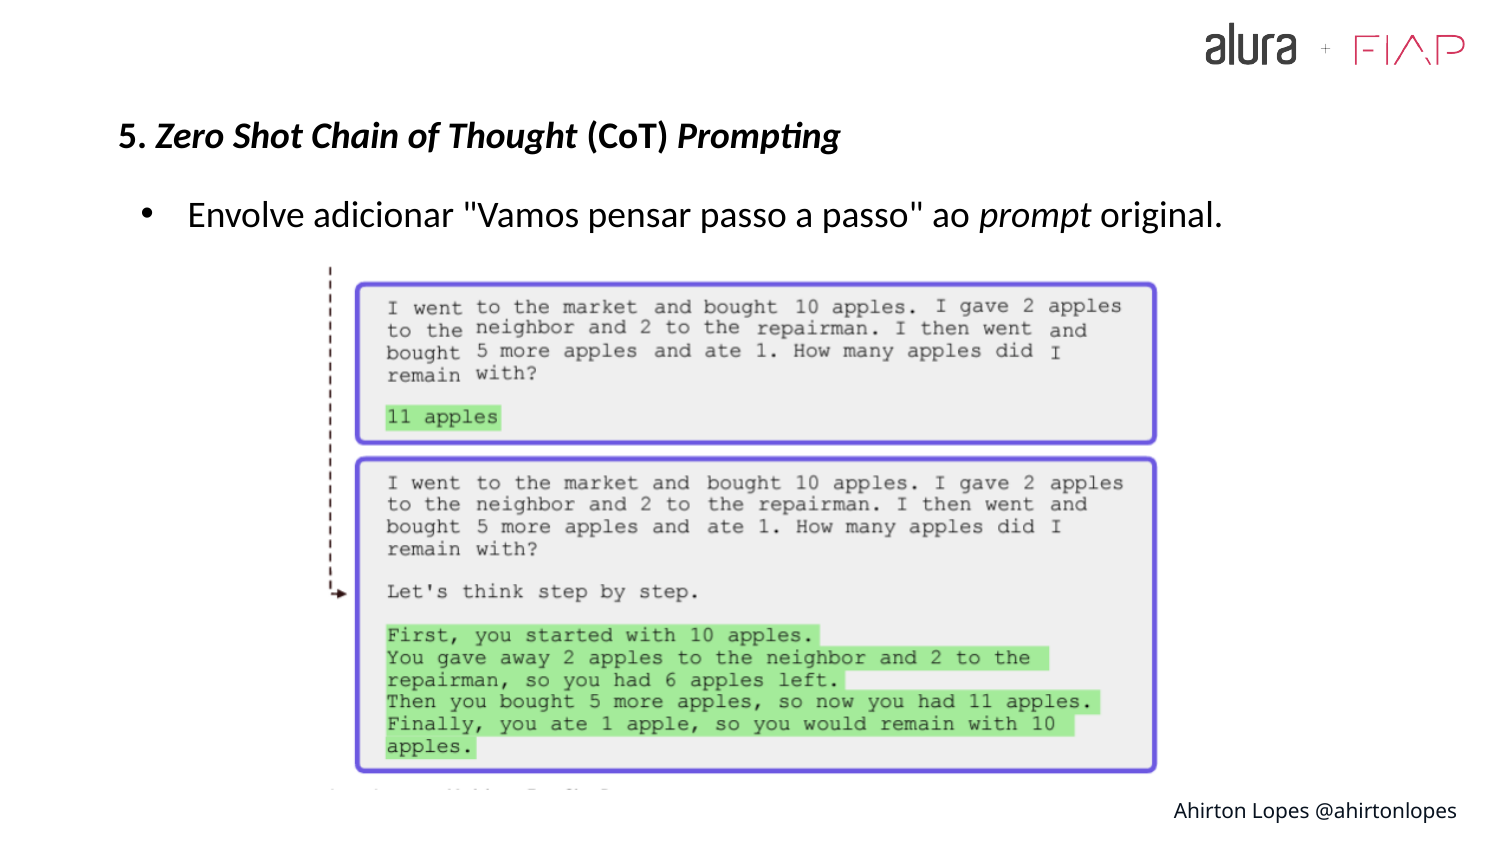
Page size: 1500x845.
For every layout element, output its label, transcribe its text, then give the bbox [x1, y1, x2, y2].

list 5. Zero Shot Chain of Thought (CoT) Prompting [103, 103, 1397, 181]
text_box Envolve adicionar "Vamos pensar passo a passo" ao prompt original. [125, 182, 1375, 243]
text_box Ahirton Lopes @ahirtonlopes [1159, 789, 1478, 830]
picture [316, 266, 1184, 790]
picture [1175, 0, 1500, 101]
